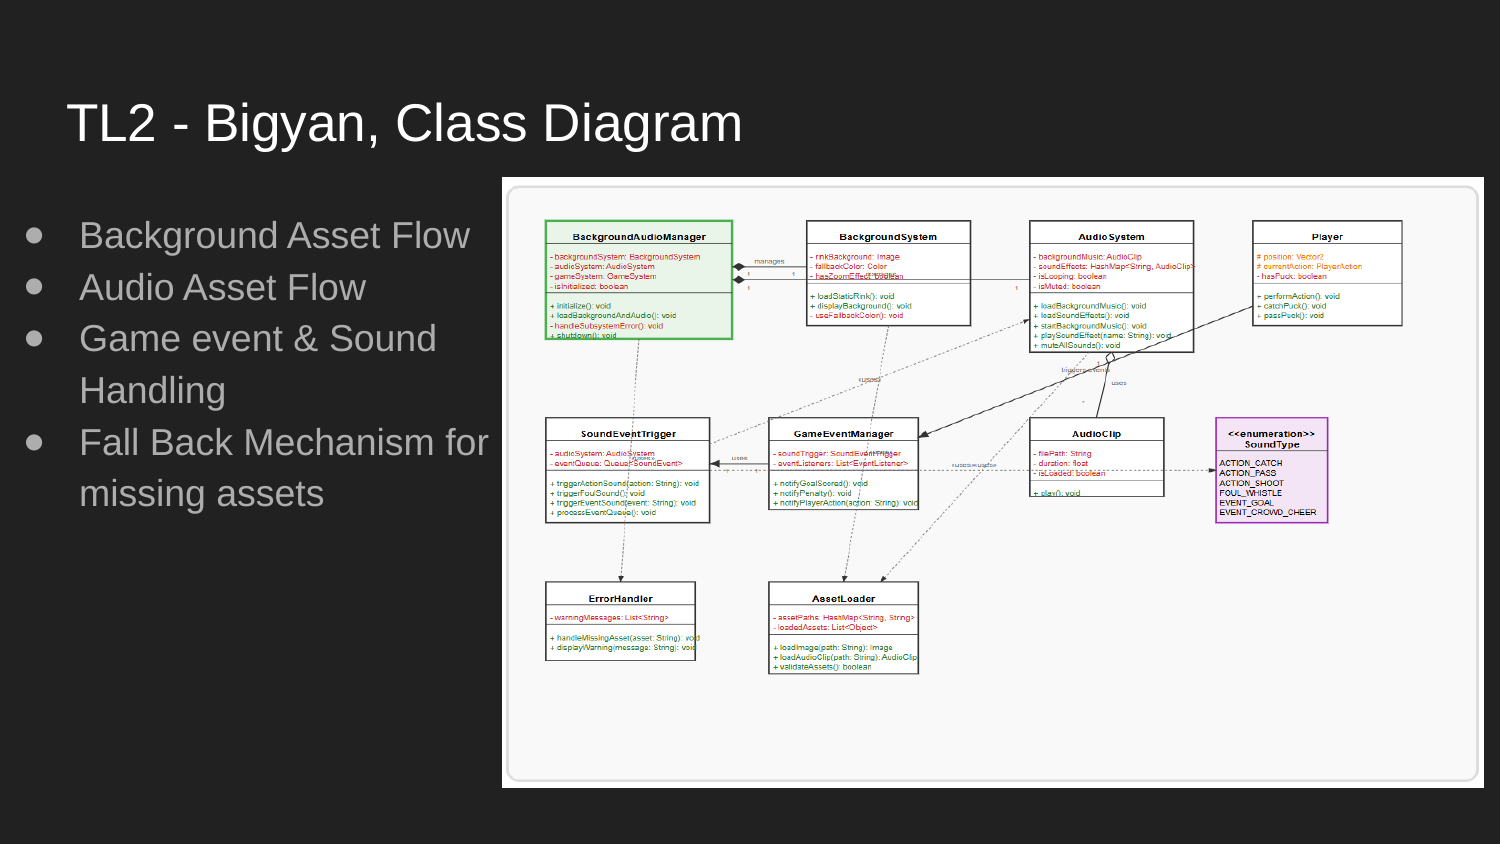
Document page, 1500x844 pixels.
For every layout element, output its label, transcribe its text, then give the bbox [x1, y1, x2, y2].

title TL2 - Bigyan, Class Diagram [51, 72, 1449, 167]
list Background Asset Flow Audio Asset Flow Game event & Sound Handling Fall Back Mechanism for missing assets [0, 189, 497, 750]
picture [502, 176, 1484, 789]
